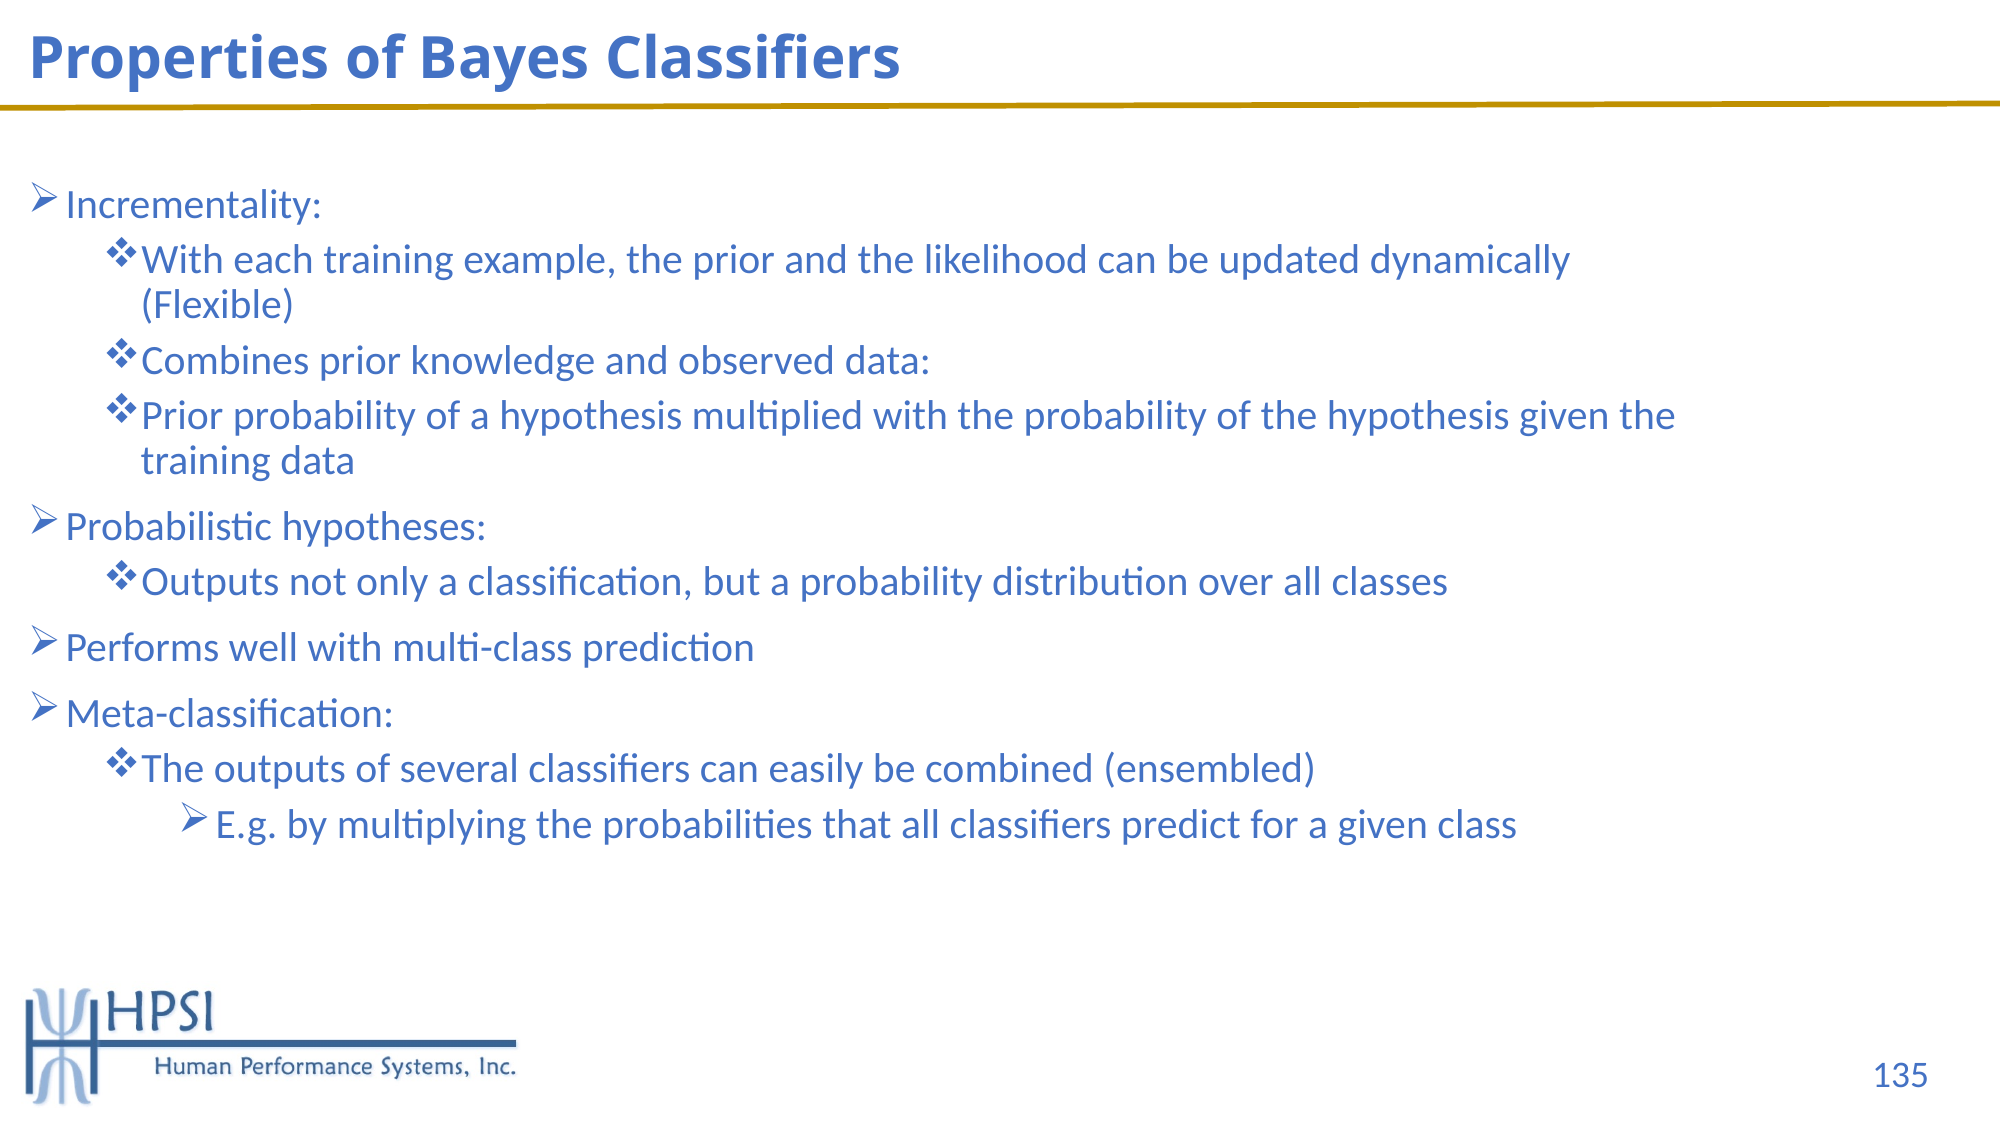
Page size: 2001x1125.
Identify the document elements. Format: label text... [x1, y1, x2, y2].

slide_number 135 [1493, 1042, 1944, 1103]
title Properties of Bayes Classifiers [13, 0, 1739, 120]
list Incrementality: With each training example, the prior and the likelihood can be updated dynamically (Flexible) Combines prior knowledge and observed data: Prior probability of a hypothesis multiplied with the probability of the hypothesis given the training data Probabilistic hypotheses: Outputs not only a classification, but a probability distribution over all classes Performs well with multi-class prediction Meta-classification: The outputs of several classifiers can easily be combined (ensembled) E.g. by multiplying the probabilities that all classifiers predict for a given class [13, 175, 1739, 889]
picture [21, 981, 524, 1108]
